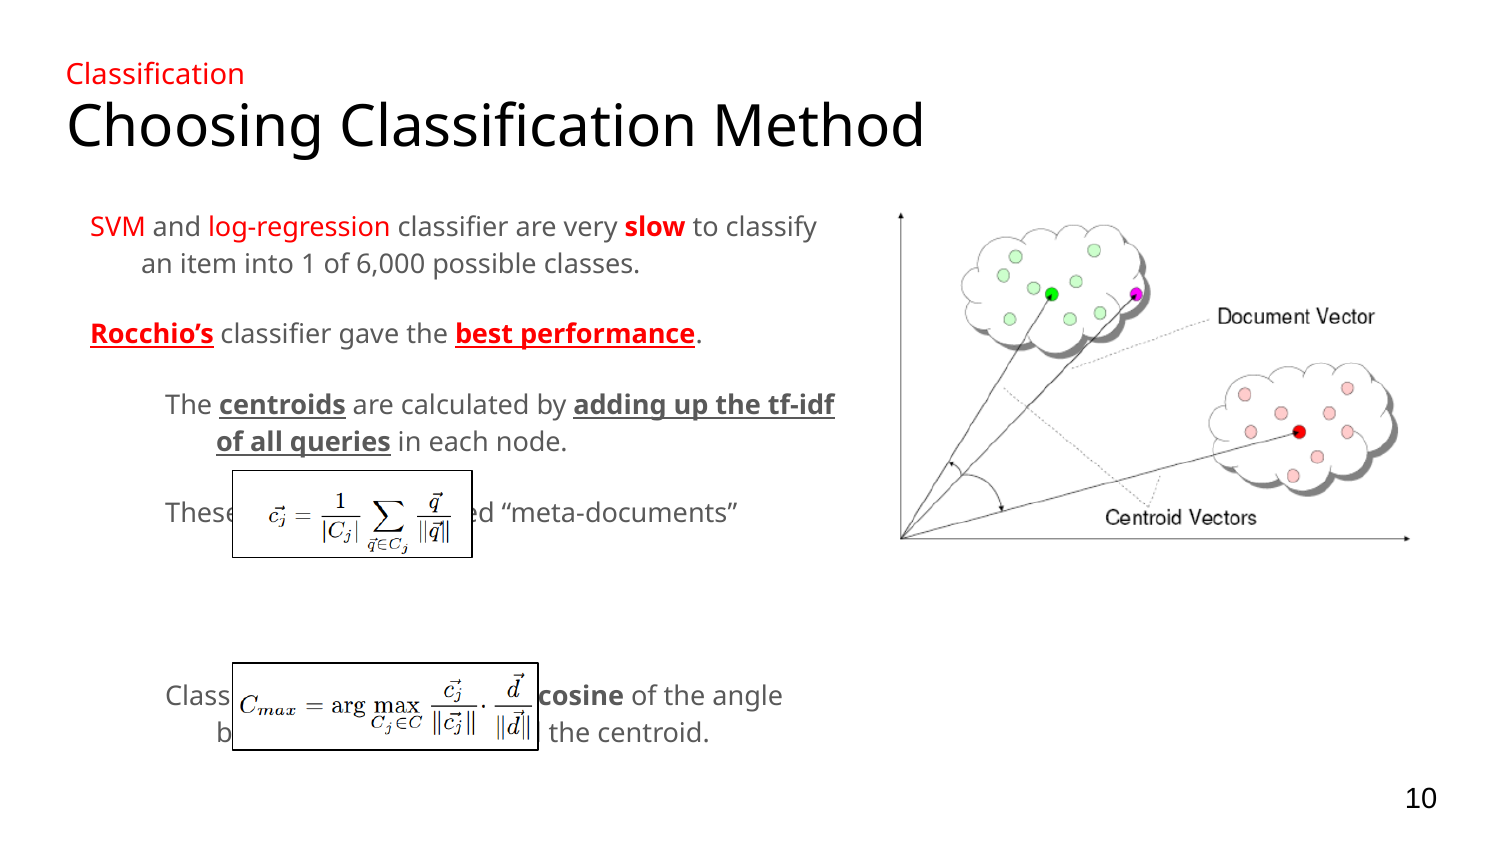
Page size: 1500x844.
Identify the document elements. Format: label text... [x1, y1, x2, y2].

title Choosing Classification Method [51, 72, 1041, 157]
picture [233, 470, 472, 557]
text_box Classification [50, 39, 655, 90]
picture [875, 205, 1438, 542]
picture [233, 663, 538, 750]
list SVM and log-regression classifier are very slow to classify an item into 1 of 6,000 possible classes. Rocchio’s classifier gave the best performance. The centroids are calculated by adding up the tf-idf of all queries in each node. These centroids are called “meta-documents” Classification is based on the cosine of the angle between document d and the centroid. [51, 189, 858, 785]
slide_number ‹#› [1389, 764, 1480, 830]
